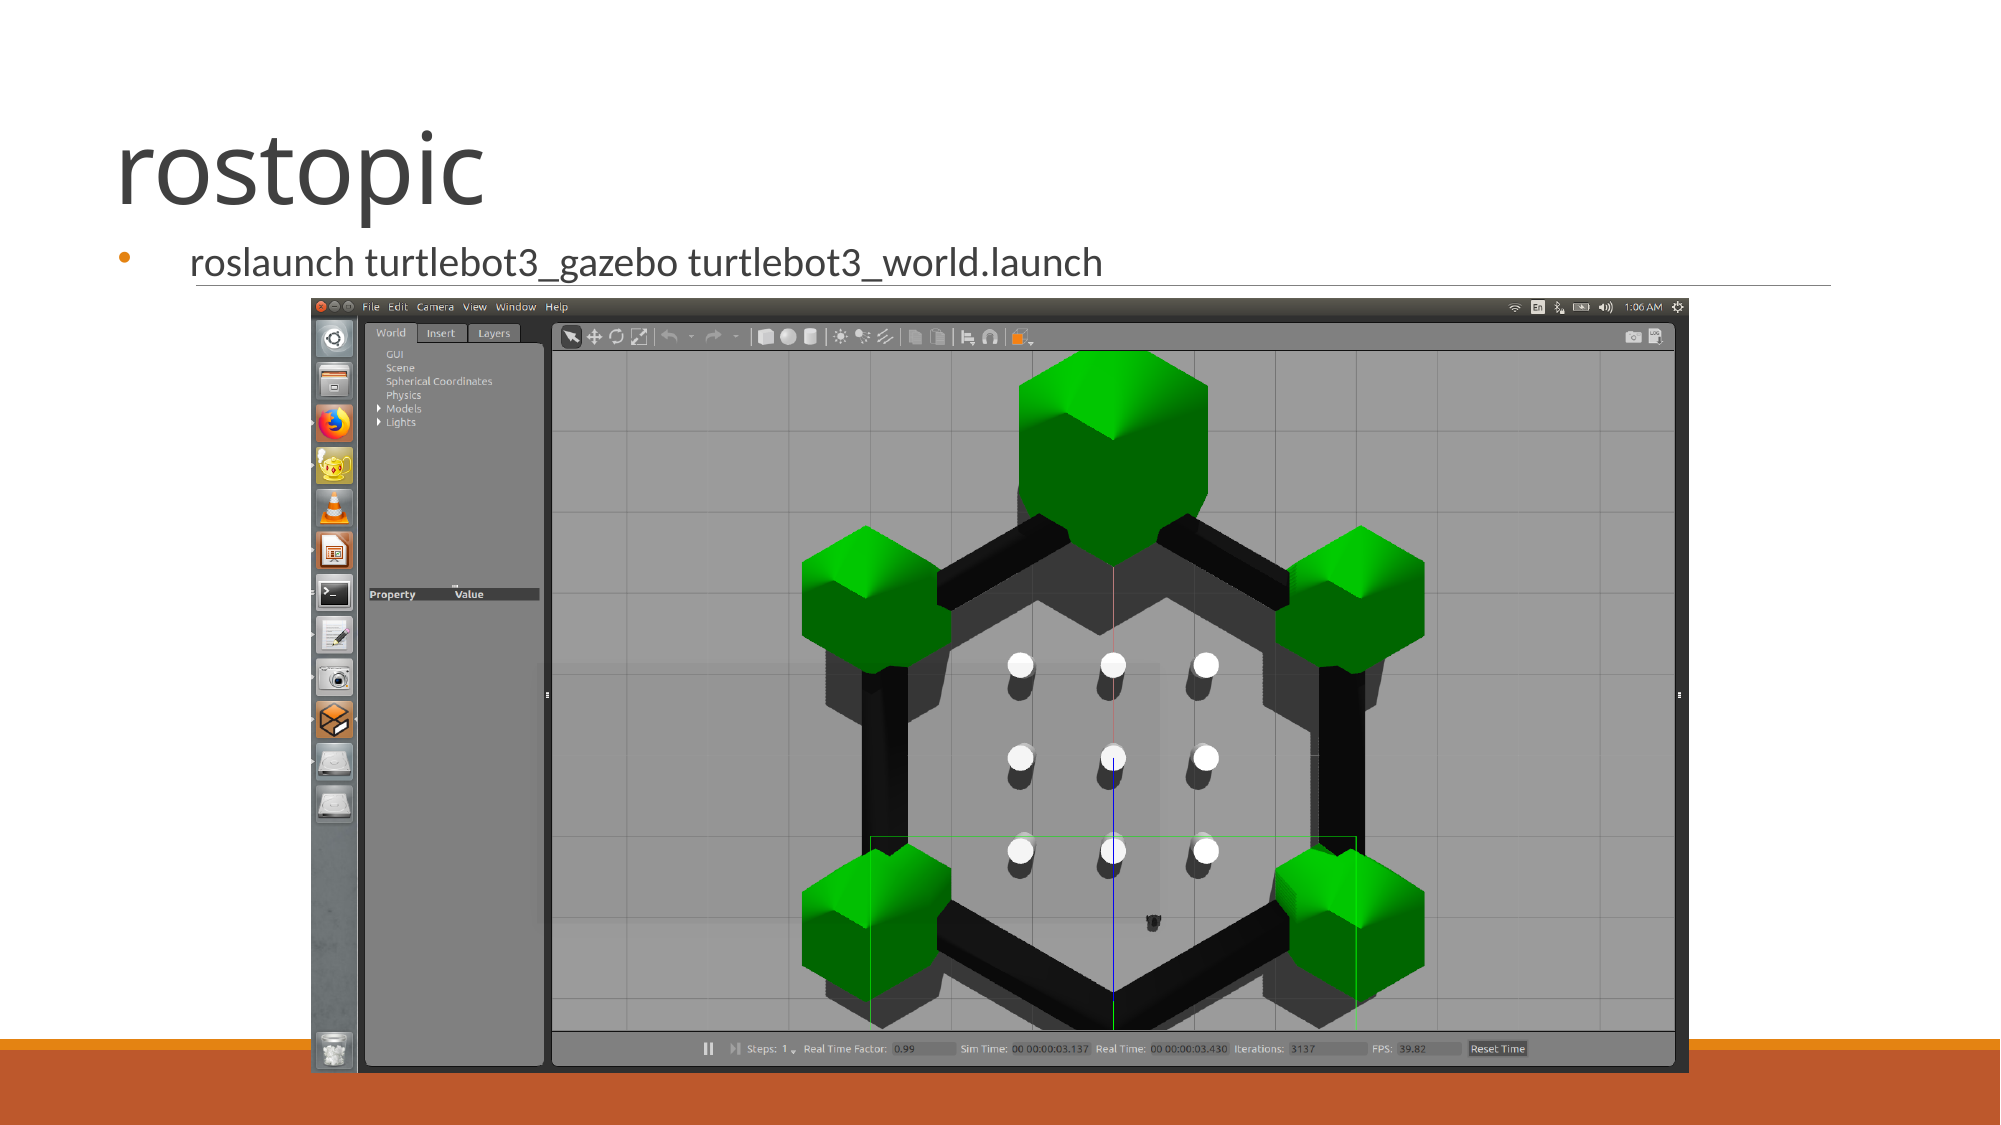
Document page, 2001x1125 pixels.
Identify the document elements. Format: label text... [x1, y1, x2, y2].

title rostopic [99, 44, 1900, 232]
list roslaunch turtlebot3_gazebo turtlebot3_world.launch [99, 232, 1900, 885]
picture [311, 297, 1689, 1074]
